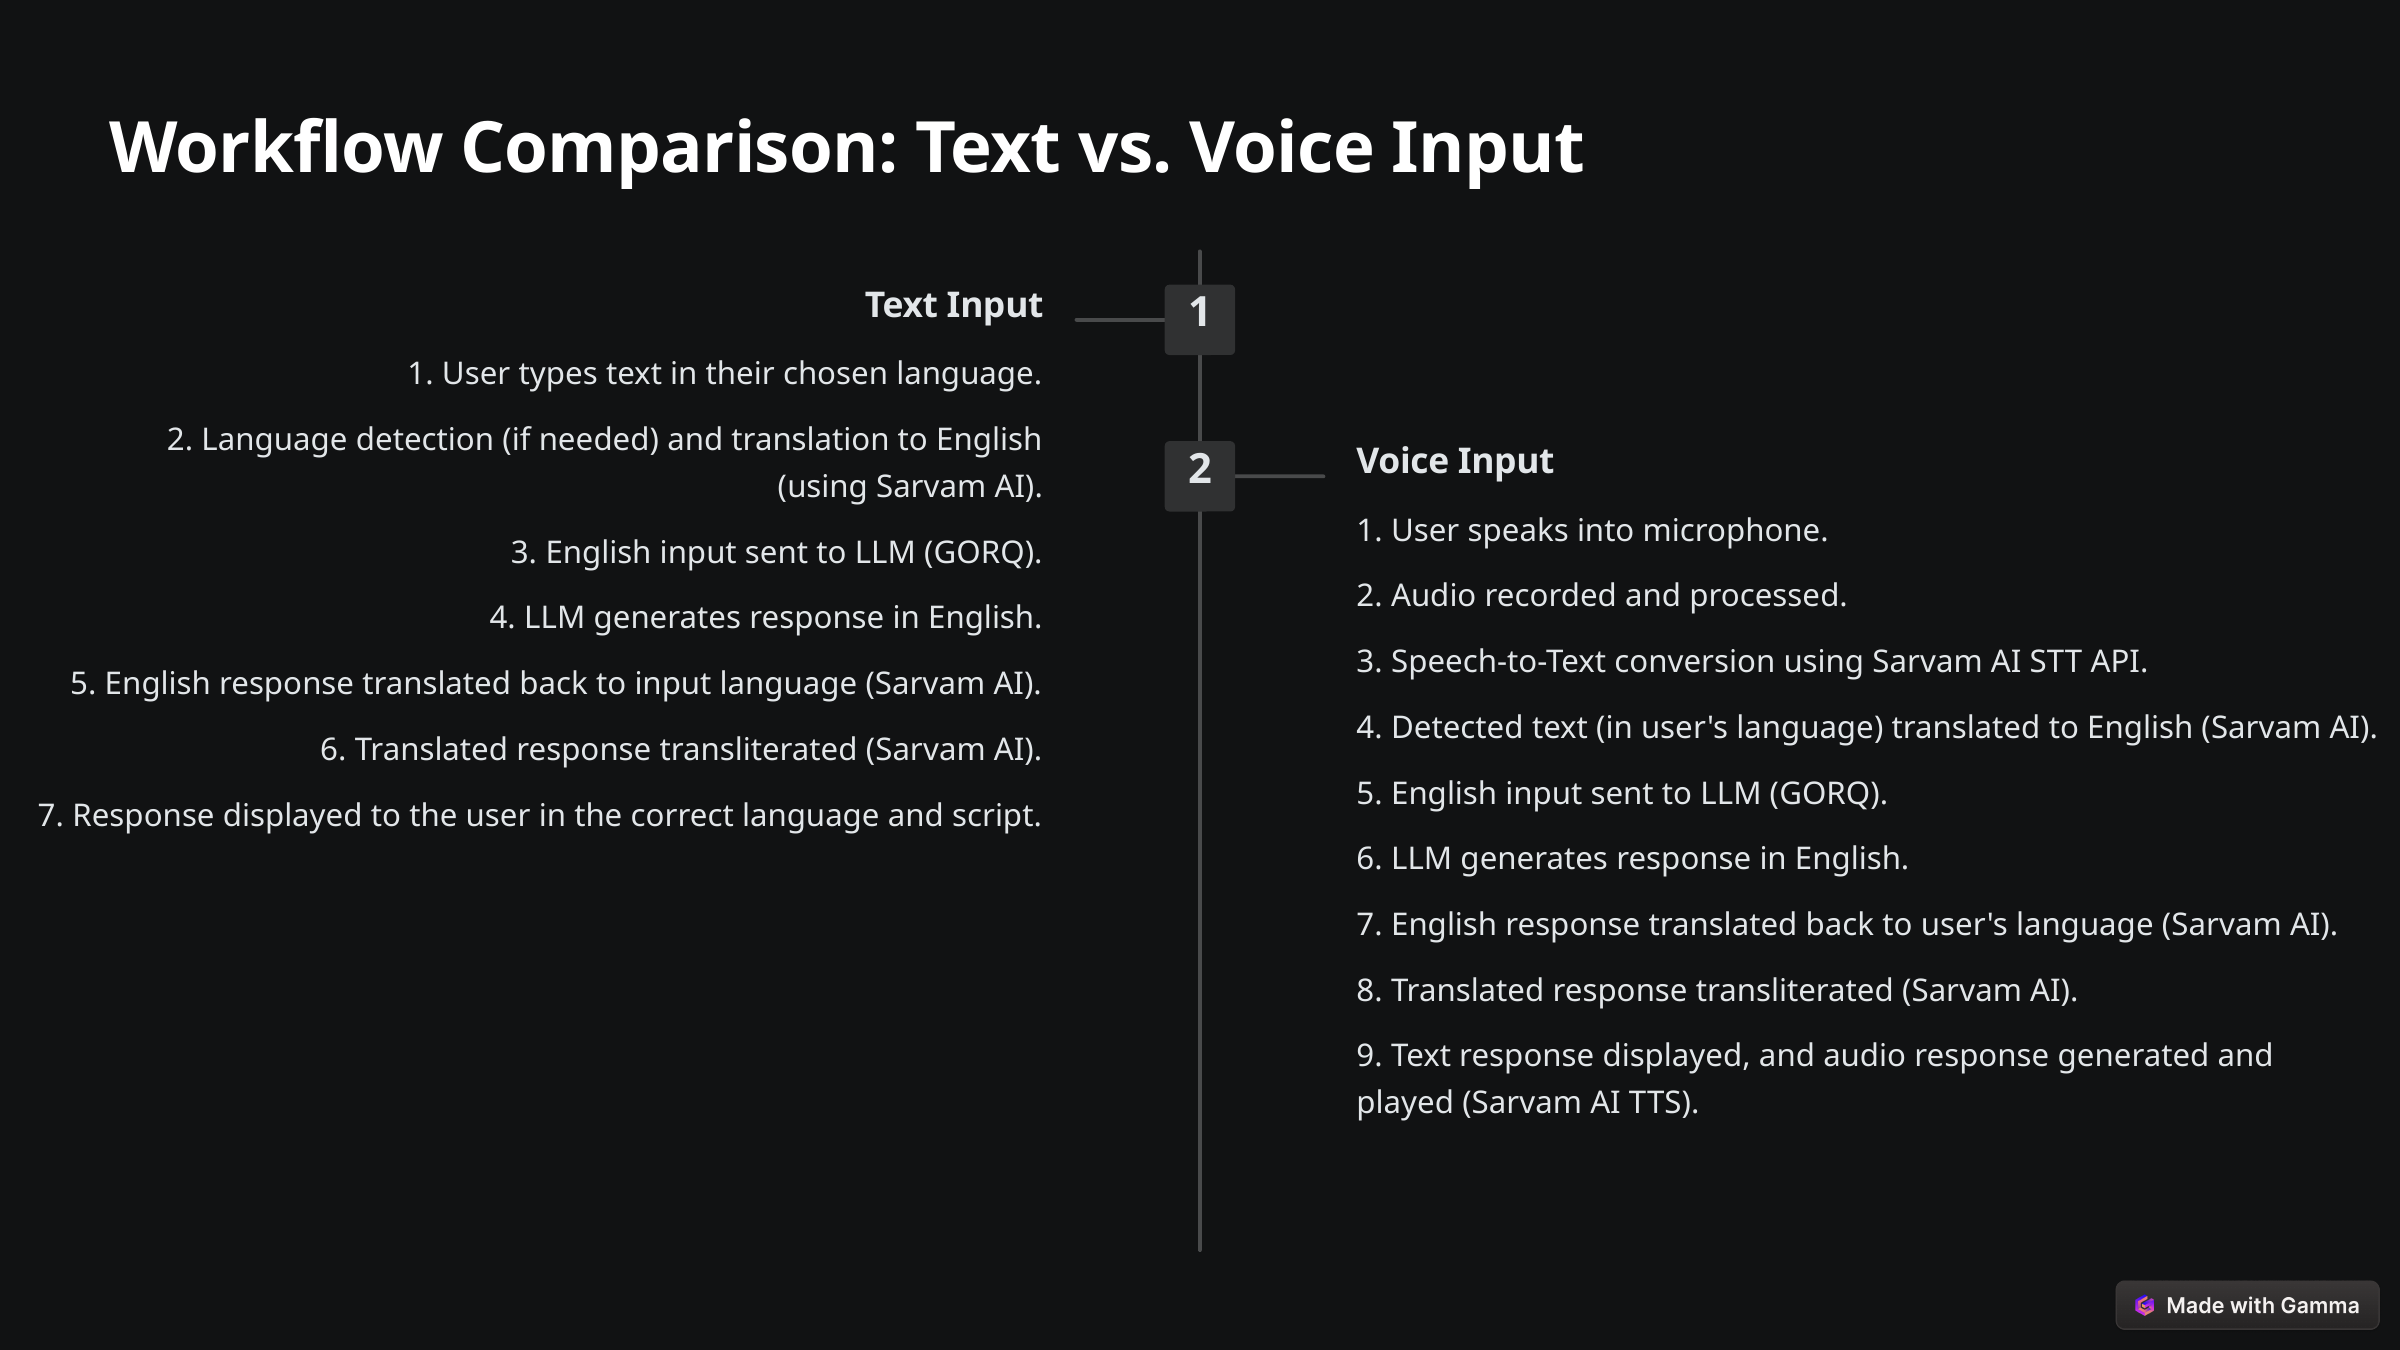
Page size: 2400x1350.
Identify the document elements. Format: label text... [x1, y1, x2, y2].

text_box 8. Translated response transliterated (Sarvam AI). [1356, 960, 2291, 1008]
text_box 7. English response translated back to user's language (Sarvam AI). [1356, 894, 2291, 942]
text_box 2. Audio recorded and processed. [1356, 566, 2291, 614]
text_box [1198, 512, 1202, 1252]
text_box 9. Text response displayed, and audio response generated and played (Sarvam AI TTS). [1356, 1026, 2291, 1121]
text_box 2 [1178, 449, 1222, 504]
text_box [1198, 249, 1202, 284]
text_box [1164, 441, 1236, 512]
text_box 4. LLM generates response in English. [109, 588, 1044, 636]
text_box 1 [1178, 293, 1222, 347]
text_box 3. English input sent to LLM (GORQ). [109, 522, 1044, 570]
text_box Workflow Comparison: Text vs. Voice Input [109, 98, 1673, 187]
text_box 3. Speech-to-Text conversion using Sarvam AI STT API. [1356, 631, 2291, 679]
text_box 5. English input sent to LLM (GORQ). [1356, 763, 2291, 811]
text_box 1. User speaks into microphone. [1356, 500, 2291, 548]
text_box 1. User types text in their chosen language. [109, 344, 1044, 391]
picture [2106, 1271, 2389, 1339]
text_box [1236, 474, 1326, 479]
text_box [1074, 318, 1164, 322]
text_box [1164, 284, 1236, 356]
text_box 7. Response displayed to the user in the correct language and script. [109, 785, 1044, 833]
text_box [1198, 356, 1202, 441]
text_box 6. Translated response transliterated (Sarvam AI). [109, 719, 1044, 767]
text_box 5. English response translated back to input language (Sarvam AI). [109, 653, 1044, 701]
text_box 6. LLM generates response in English. [1356, 829, 2291, 877]
text_box 4. Detected text (in user's language) translated to English (Sarvam AI). [1356, 697, 2291, 745]
text_box Voice Input [1356, 437, 1713, 482]
text_box 2. Language detection (if needed) and translation to English (using Sarvam AI). [109, 409, 1044, 504]
text_box Text Input [687, 280, 1044, 326]
